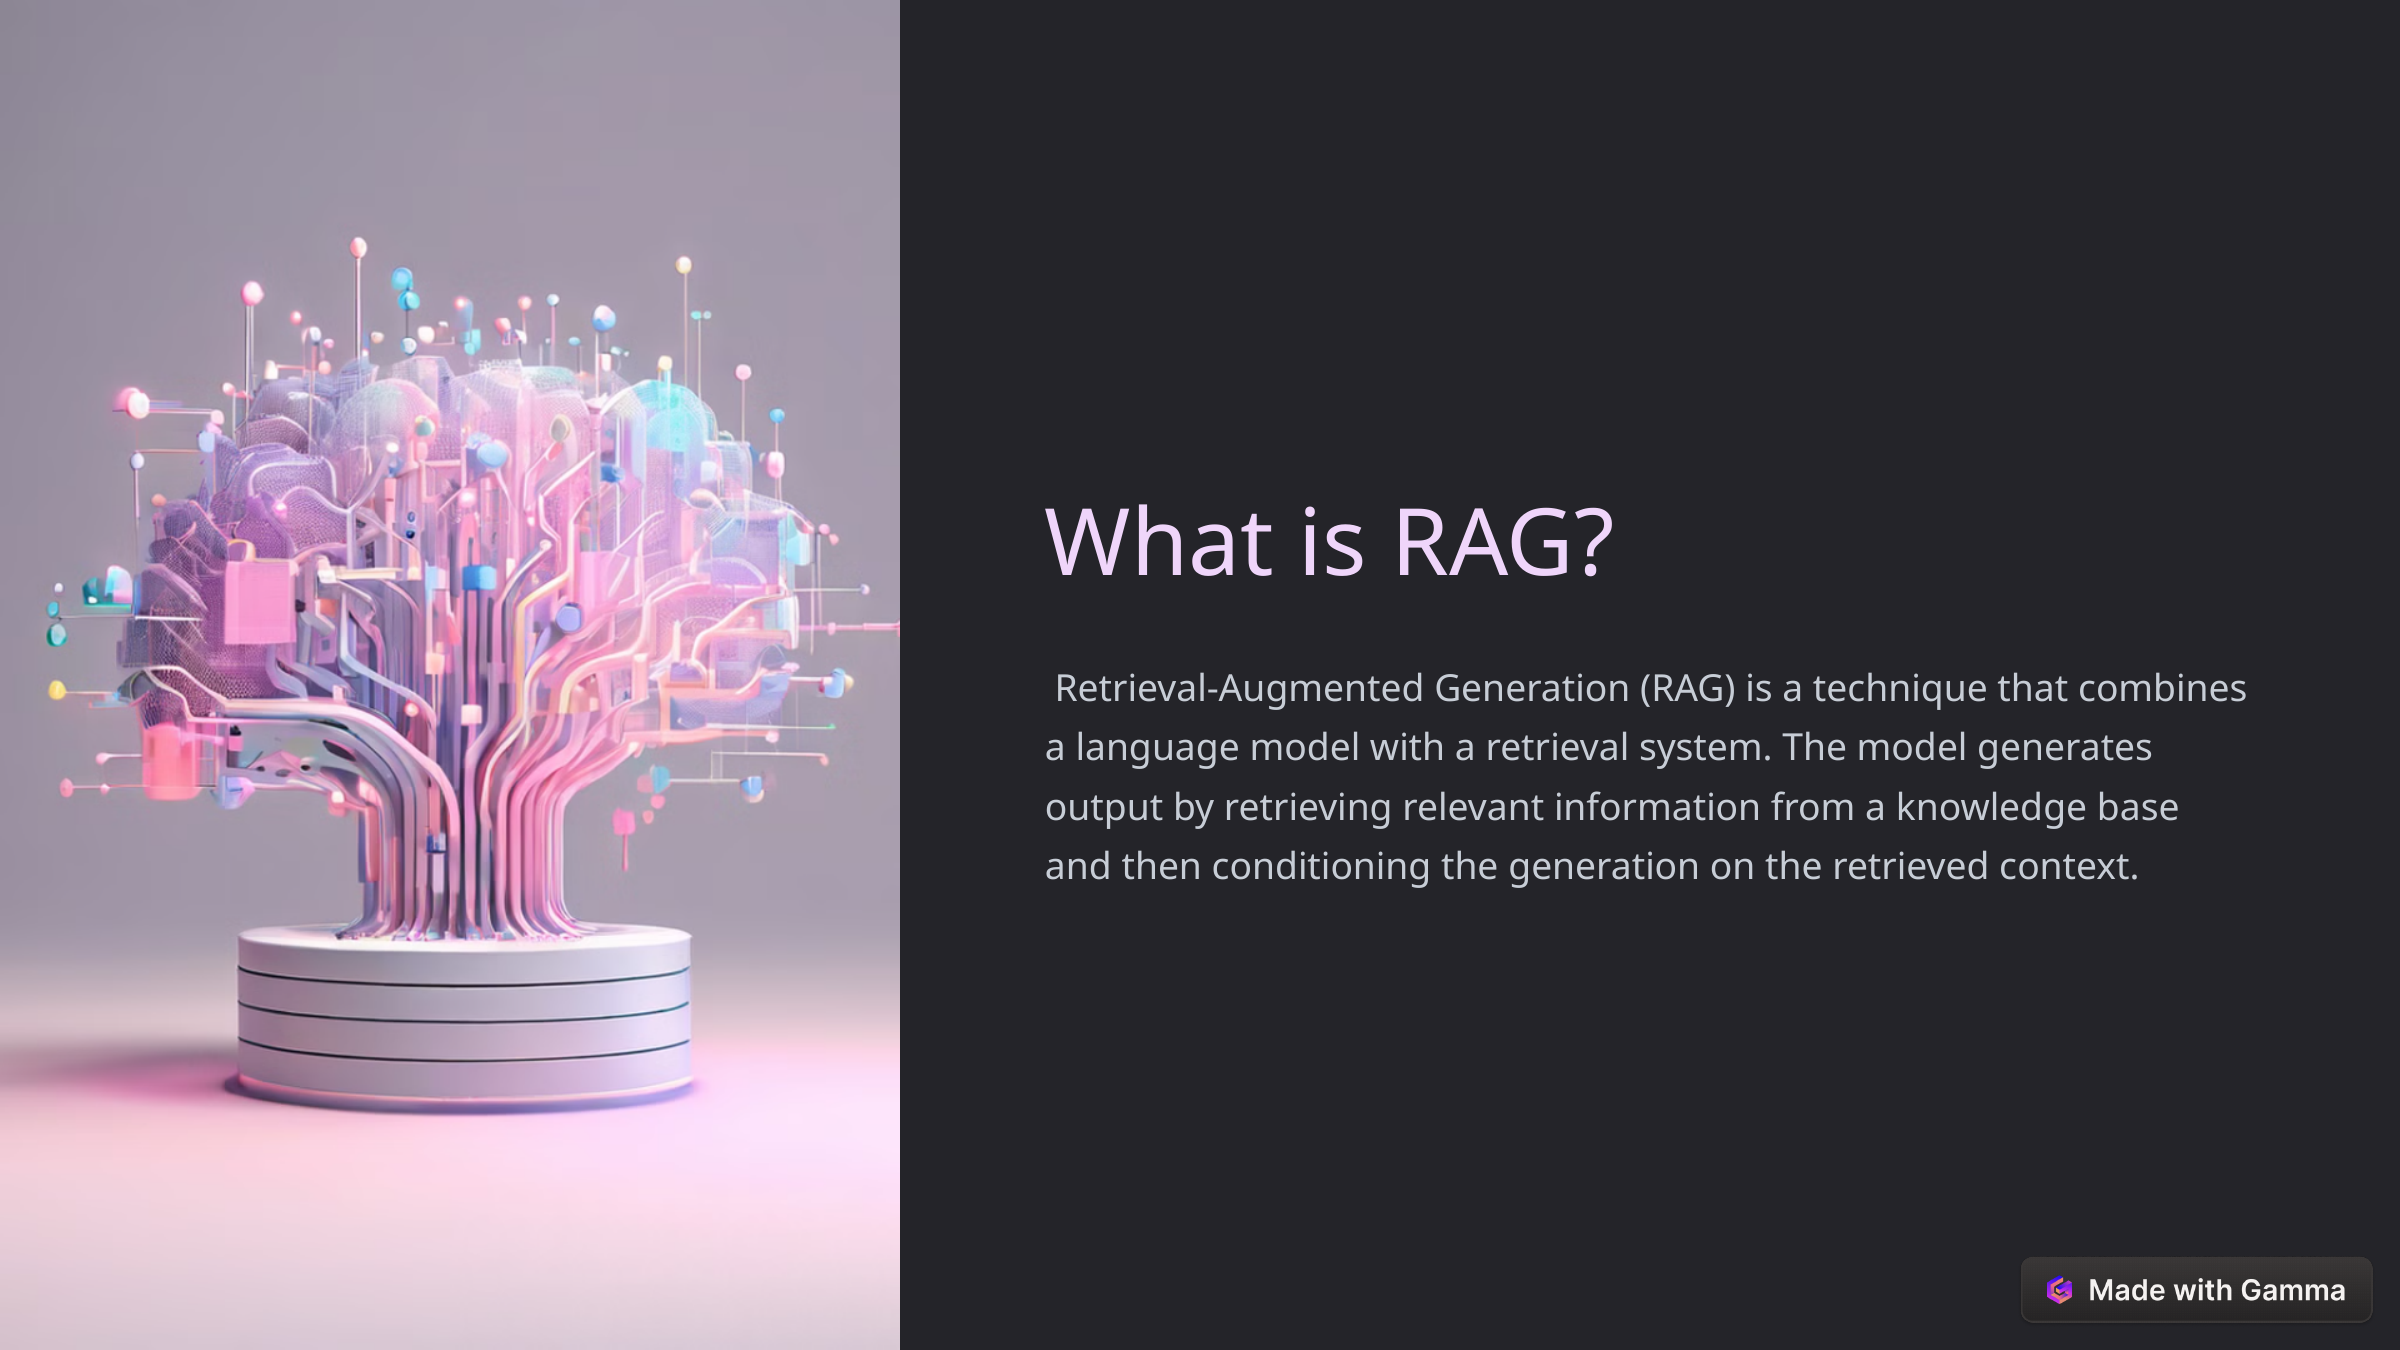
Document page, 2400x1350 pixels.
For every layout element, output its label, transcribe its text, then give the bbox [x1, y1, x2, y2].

text_box What is RAG? [1030, 469, 1961, 587]
text_box Retrieval-Augmented Generation (RAG) is a technique that combines a language model with a retrieval system. The model generates output by retrieving relevant information from a knowledge base and then conditioning the generation on the retrieved context. [1030, 641, 2270, 880]
text_box [900, 0, 2400, 1350]
picture [0, 0, 900, 1350]
picture [2008, 1244, 2385, 1335]
